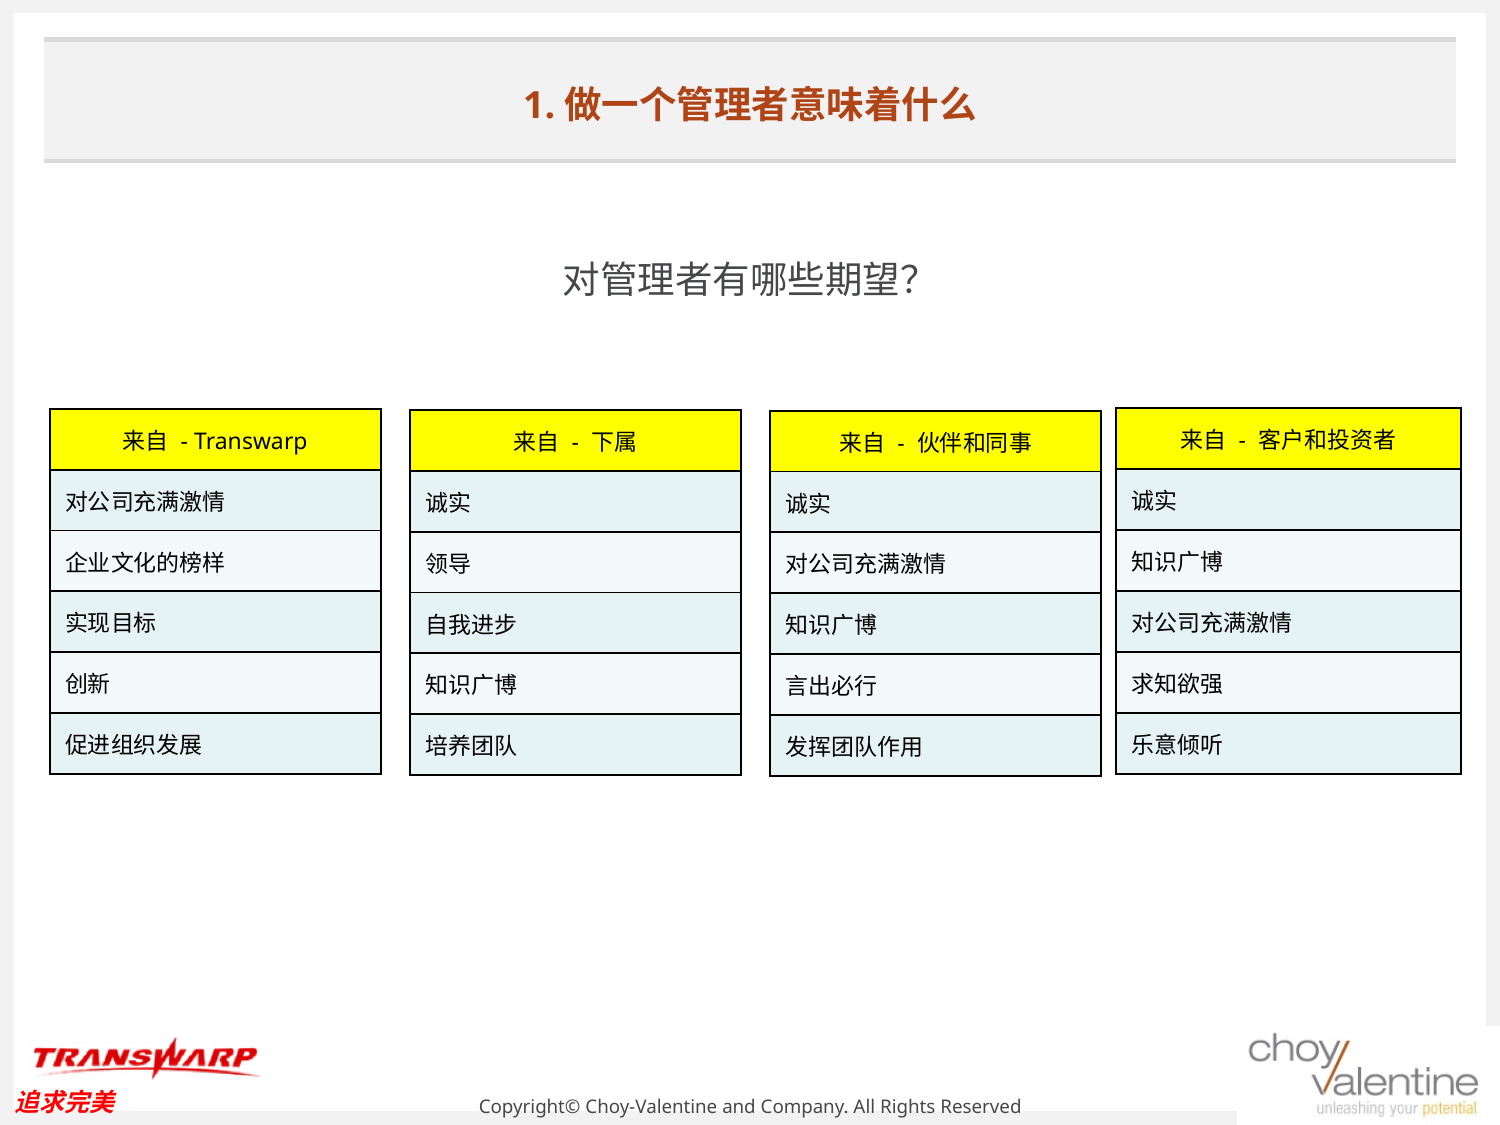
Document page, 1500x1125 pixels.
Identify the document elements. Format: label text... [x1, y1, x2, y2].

table_cell 诚实 [1117, 470, 1460, 529]
table_cell 乐意倾听 [1117, 714, 1460, 773]
table_cell 知识广博 [1117, 531, 1460, 590]
text_box 对管理者有哪些期望？ [50, 248, 1450, 308]
table_header 来自 - 下属 [411, 411, 740, 470]
table_header 来自 - 客户和投资者 [1117, 409, 1460, 468]
table_cell 自我进步 [411, 593, 740, 652]
table_header 来自 - Transwarp [51, 410, 380, 469]
table_cell 知识广博 [411, 654, 740, 713]
title 1.做一个管理者意味着什么 [49, 44, 1451, 163]
table_header 来自 - 伙伴和同事 [771, 412, 1100, 471]
picture [0, 0, 1500, 1125]
table_cell 实现目标 [51, 592, 380, 651]
table_cell 发挥团队作用 [771, 716, 1100, 775]
table_cell 对公司充满激情 [771, 533, 1100, 592]
table_cell 企业文化的榜样 [51, 531, 380, 590]
table_cell 创新 [51, 653, 380, 712]
table_cell 培养团队 [411, 715, 740, 774]
table_cell 知识广博 [771, 594, 1100, 653]
table_cell 诚实 [771, 472, 1100, 531]
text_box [0, 1033, 331, 1125]
table_cell 对公司充满激情 [1117, 592, 1460, 651]
table_cell 对公司充满激情 [51, 471, 380, 530]
table_cell 言出必行 [771, 655, 1100, 714]
table_cell 求知欲强 [1117, 653, 1460, 712]
table_cell 促进组织发展 [51, 714, 380, 773]
table_cell 领导 [411, 533, 740, 592]
table_cell 诚实 [411, 472, 740, 531]
